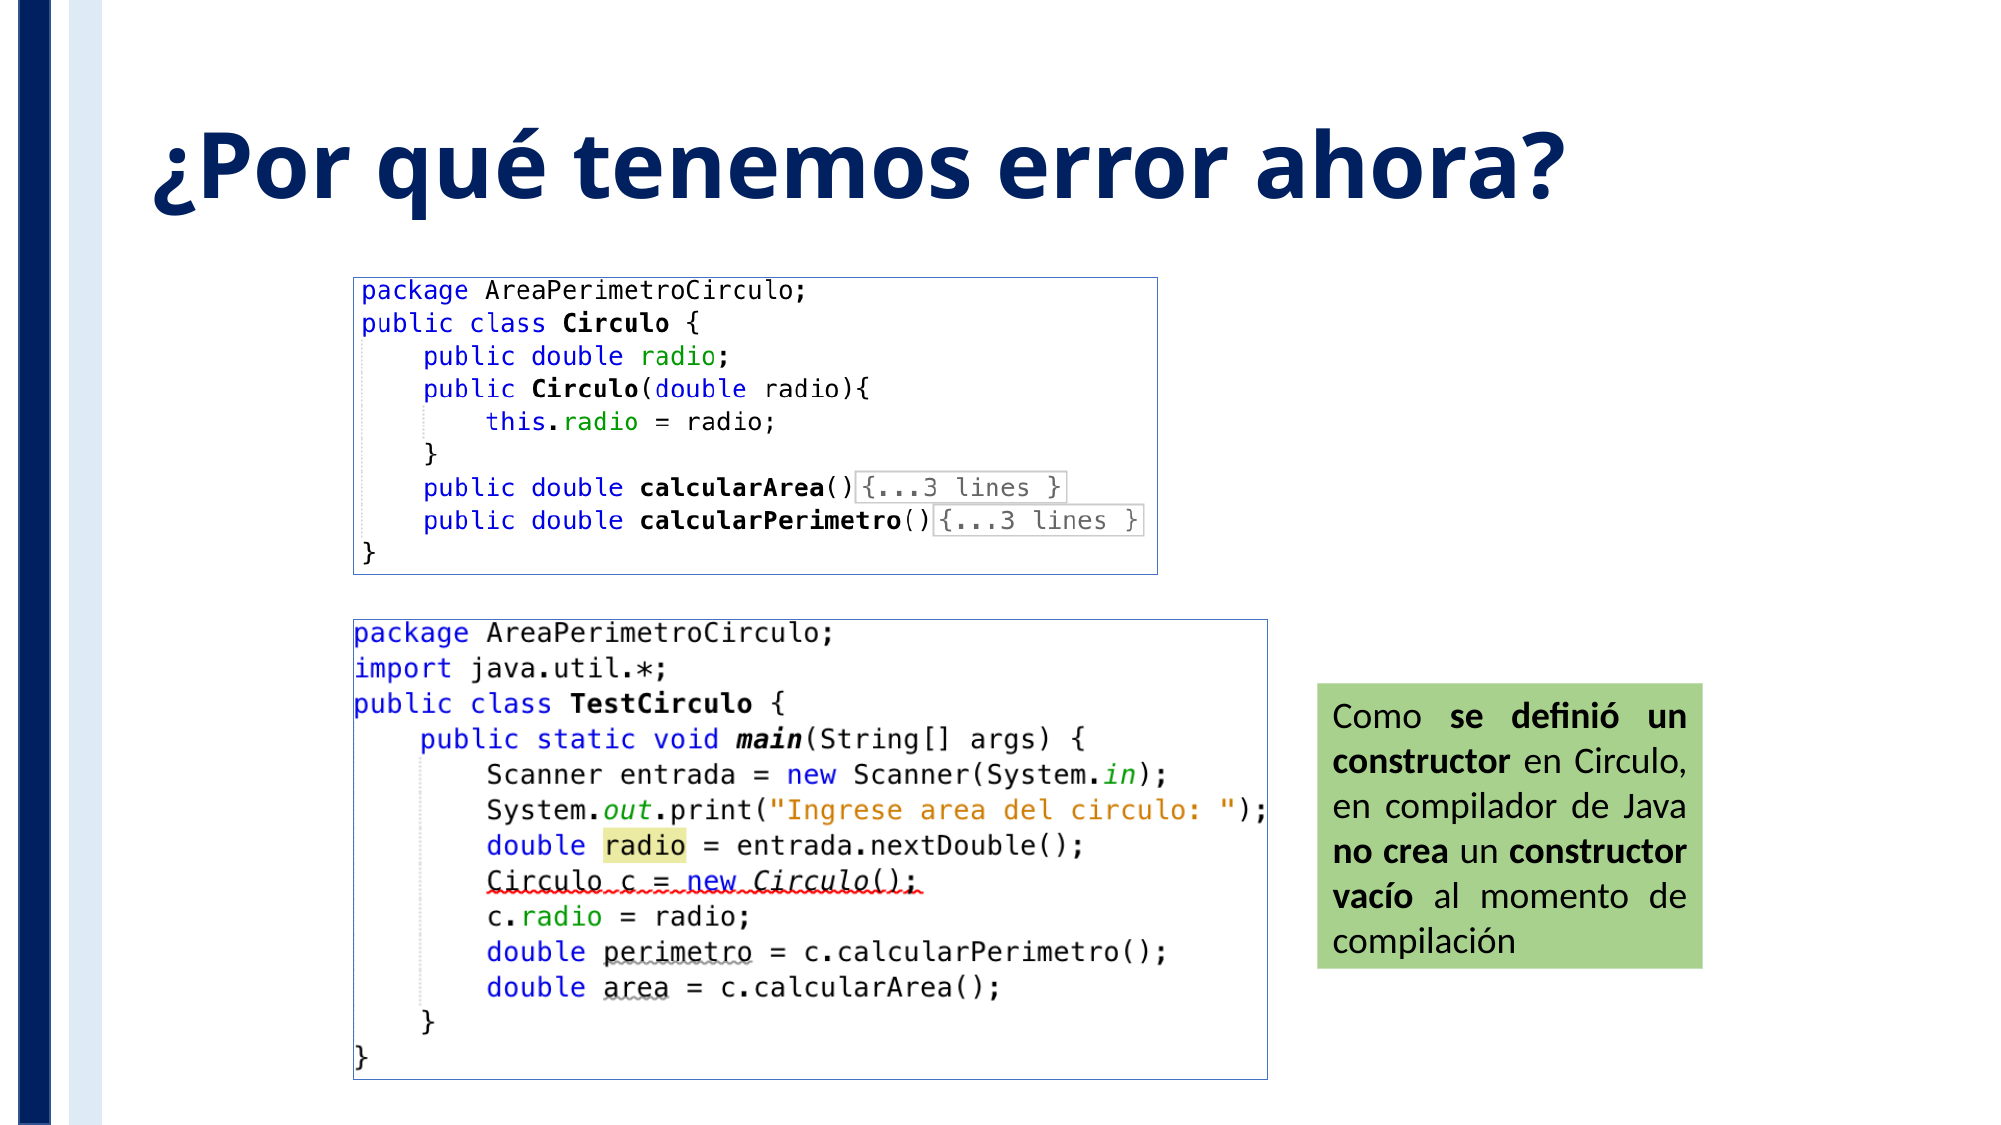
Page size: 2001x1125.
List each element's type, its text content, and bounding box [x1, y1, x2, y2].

title ¿Por qué tenemos error ahora? [137, 59, 1863, 278]
picture [353, 277, 1158, 575]
text_box Como se definió un constructor en Circulo, en compilador de Java no crea un constructor vacío al momento de compilación [1317, 683, 1703, 969]
picture [353, 619, 1268, 1080]
